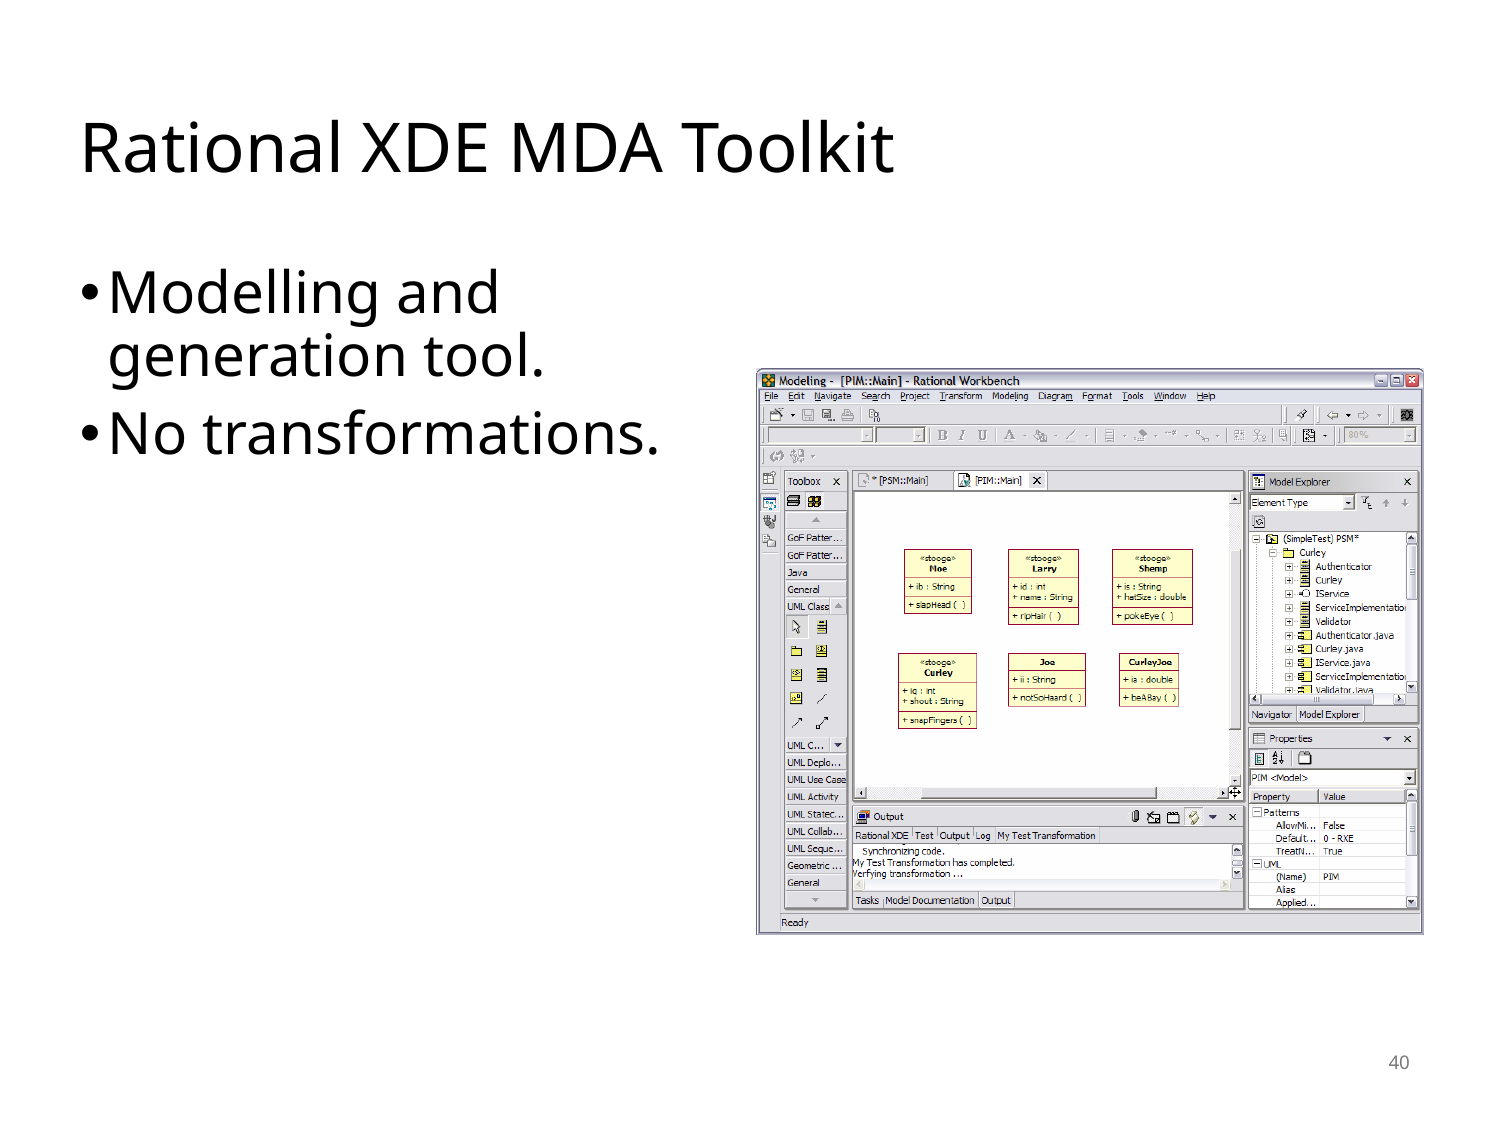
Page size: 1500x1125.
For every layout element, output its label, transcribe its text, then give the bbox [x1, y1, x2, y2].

title Rational XDE MDA Toolkit [64, 78, 1424, 222]
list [755, 367, 1424, 935]
slide_number 40 [1074, 1024, 1425, 1103]
list Modelling and generation tool. No transformations. [64, 255, 732, 1047]
